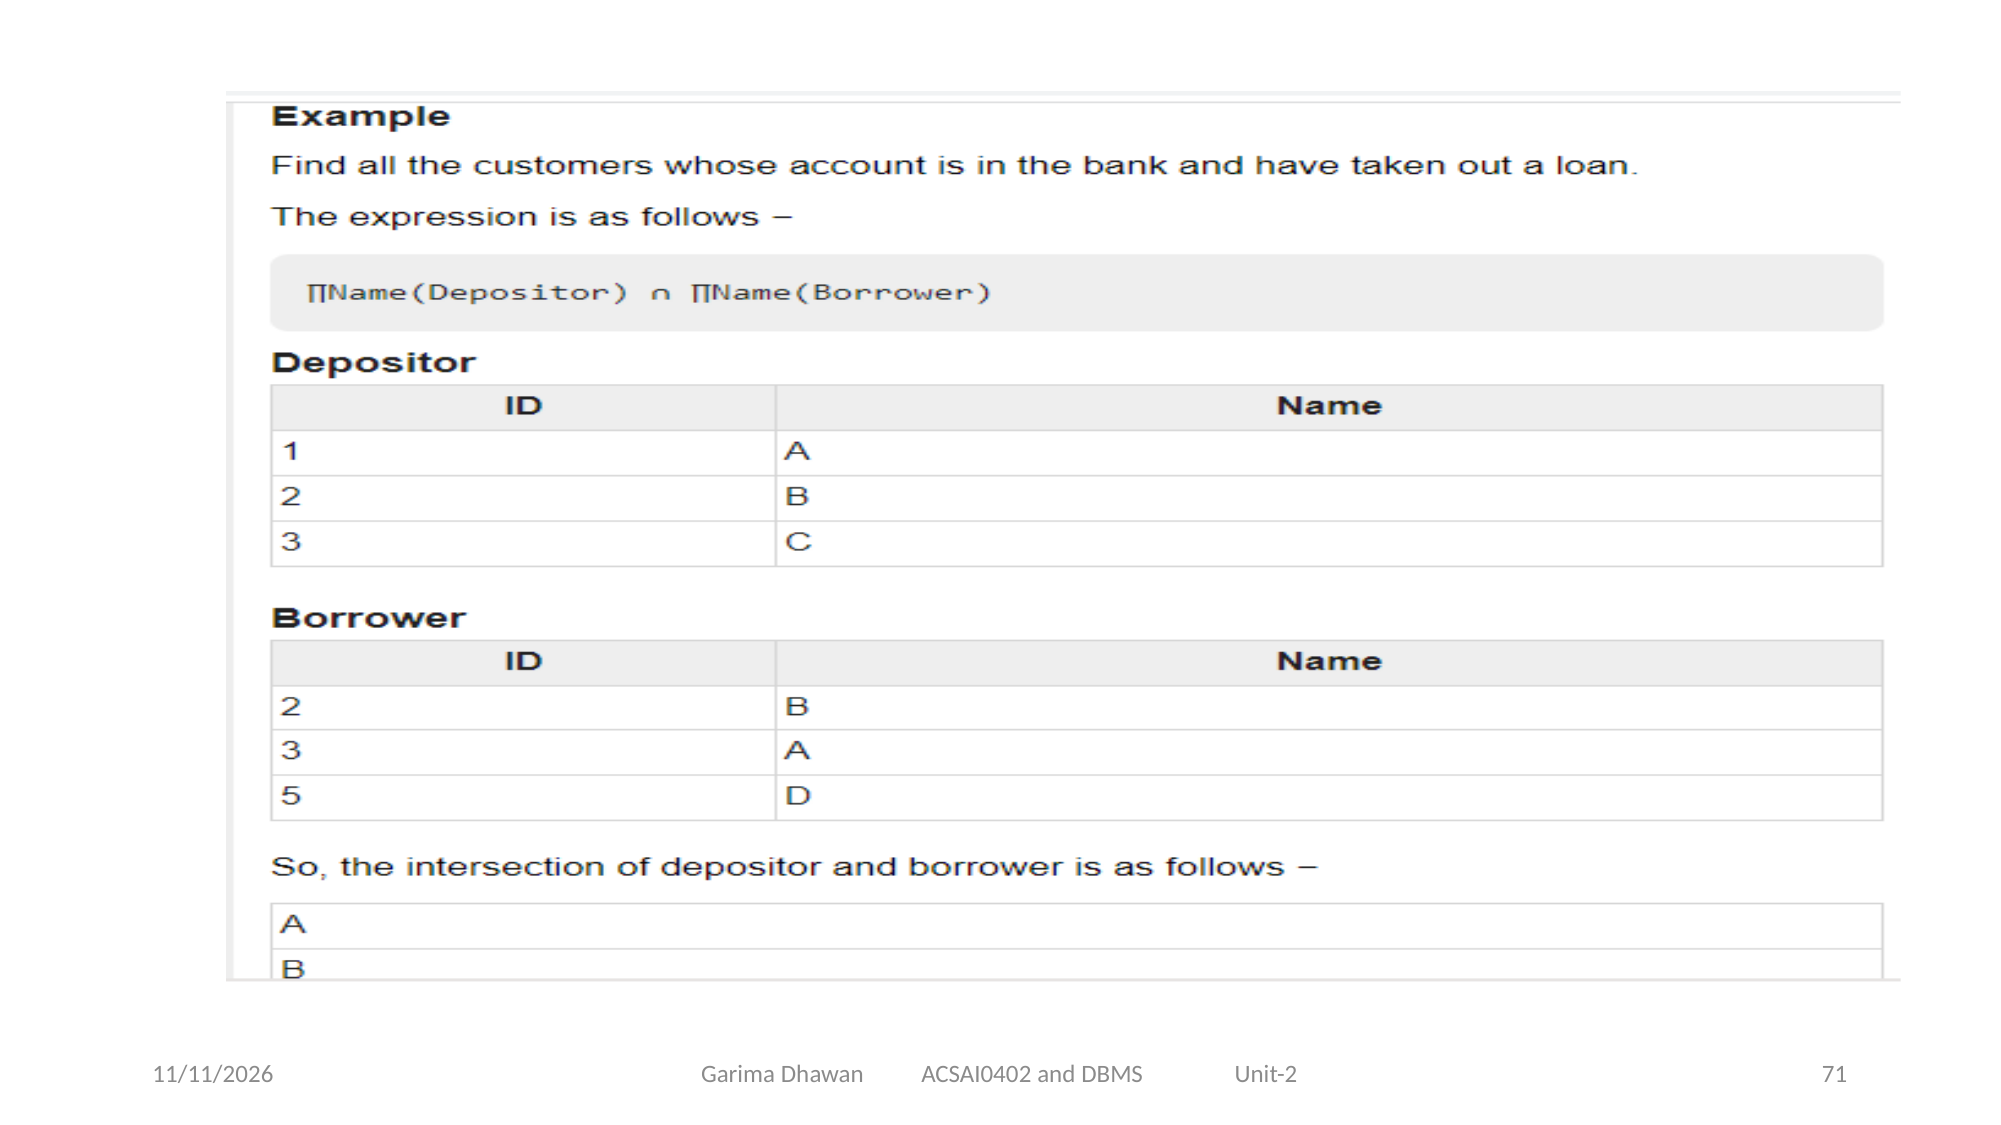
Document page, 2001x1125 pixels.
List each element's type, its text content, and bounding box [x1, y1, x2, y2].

slide_number 71 [1412, 1042, 1863, 1103]
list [226, 91, 1901, 1006]
footer Garima Dhawan ACSAI0402 and DBMS Unit-2 [662, 1042, 1338, 1103]
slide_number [137, 1042, 588, 1103]
